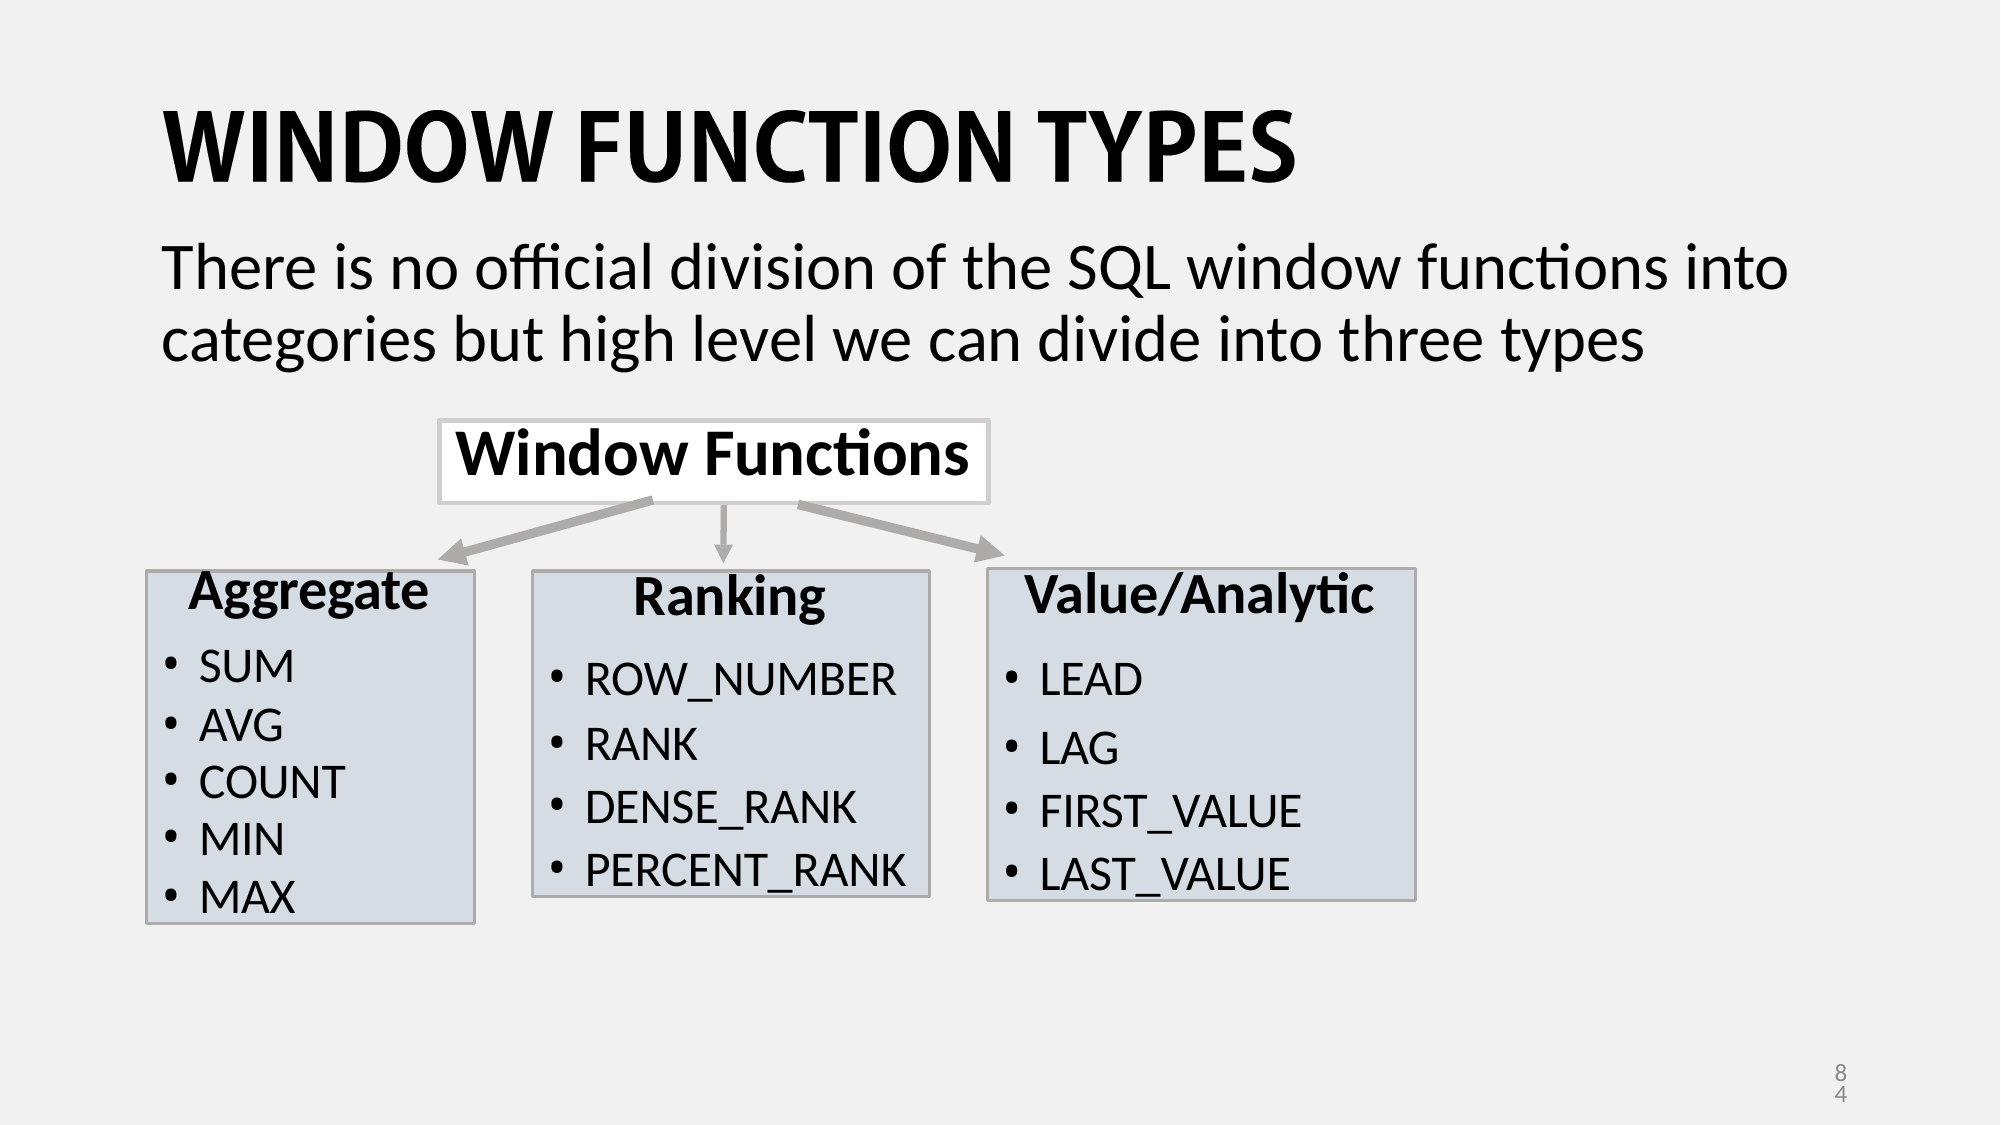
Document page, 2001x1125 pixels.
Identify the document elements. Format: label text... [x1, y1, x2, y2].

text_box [436, 417, 992, 506]
slide_number 84 [1802, 1060, 1856, 1090]
title There is no official division of the SQL window functions into categories but high level we can divide into three types [159, 219, 1797, 419]
text_box Window Functions [453, 407, 975, 416]
picture [161, 92, 1352, 209]
text_box [813, 513, 1005, 563]
text_box Ranking ROW_NUMBER RANK DENSE_RANK PERCENT_RANK [532, 571, 930, 897]
text_box [437, 513, 624, 566]
text_box Value/Analytic LEAD LAG FIRST_VALUE LAST_VALUE [987, 568, 1416, 901]
text_box Aggregate SUM AVG COUNT MIN MAX [146, 571, 475, 924]
text_box [714, 513, 733, 564]
